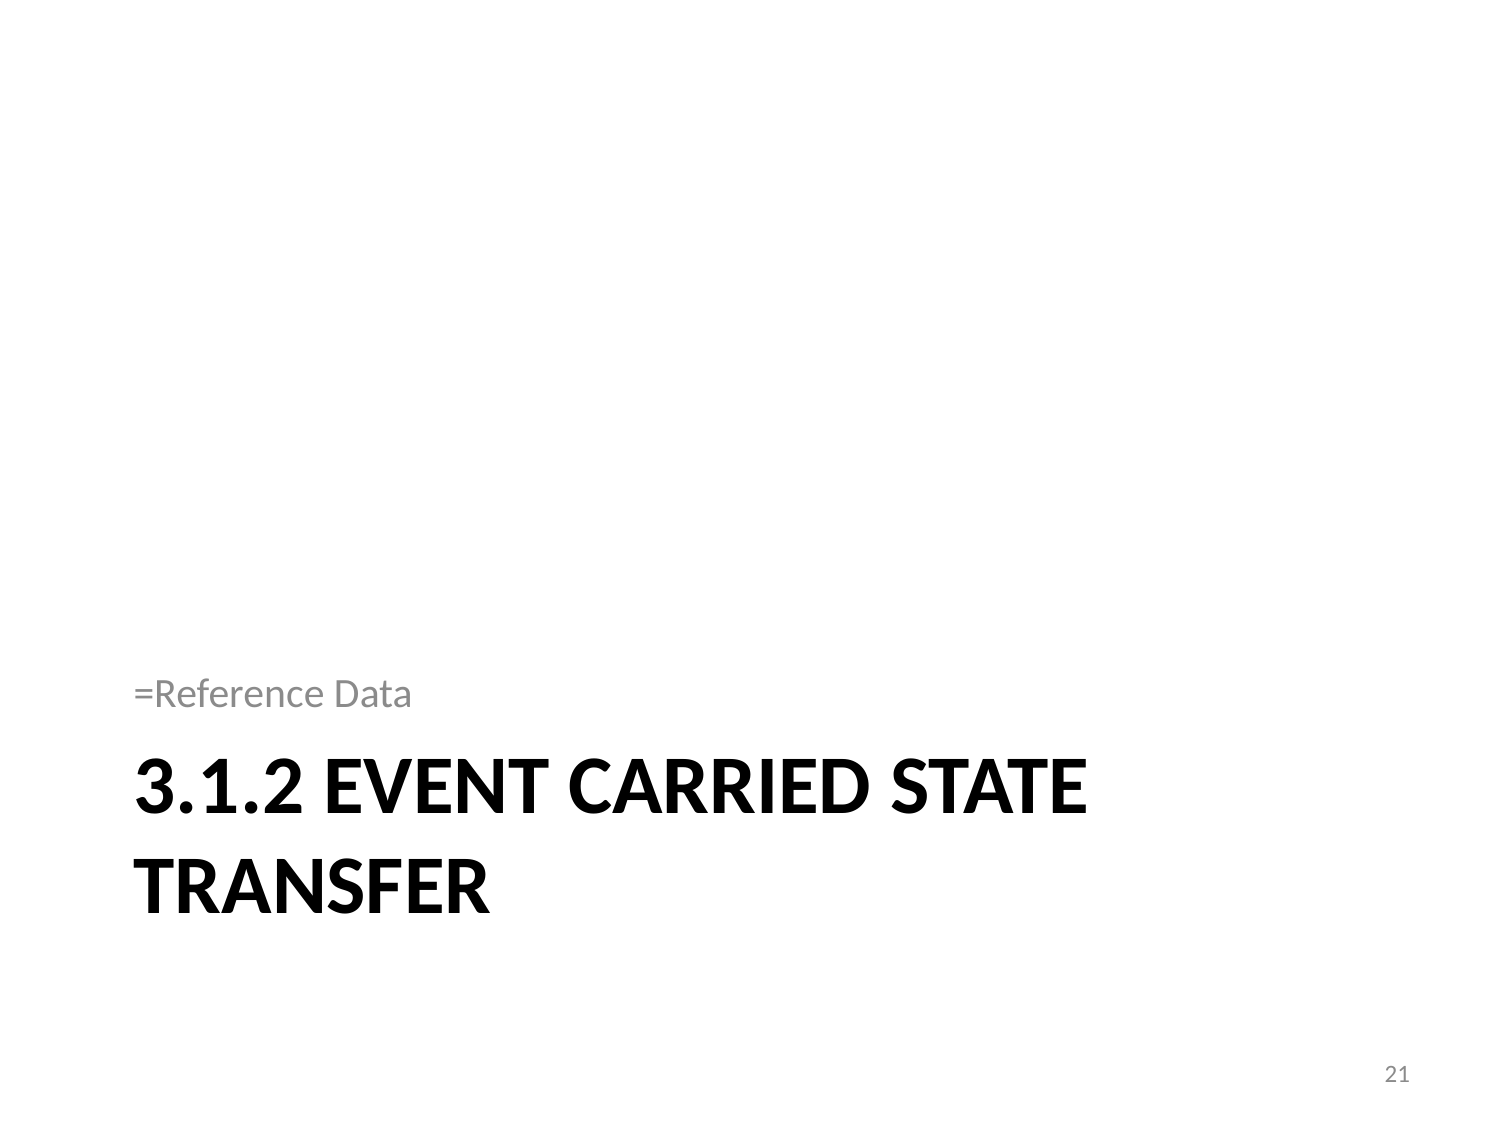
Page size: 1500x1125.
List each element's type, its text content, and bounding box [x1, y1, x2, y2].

list =Reference Data [118, 476, 1394, 723]
title 3.1.2 Event carried state transfer [118, 723, 1394, 947]
slide_number 21 [1074, 1042, 1425, 1103]
